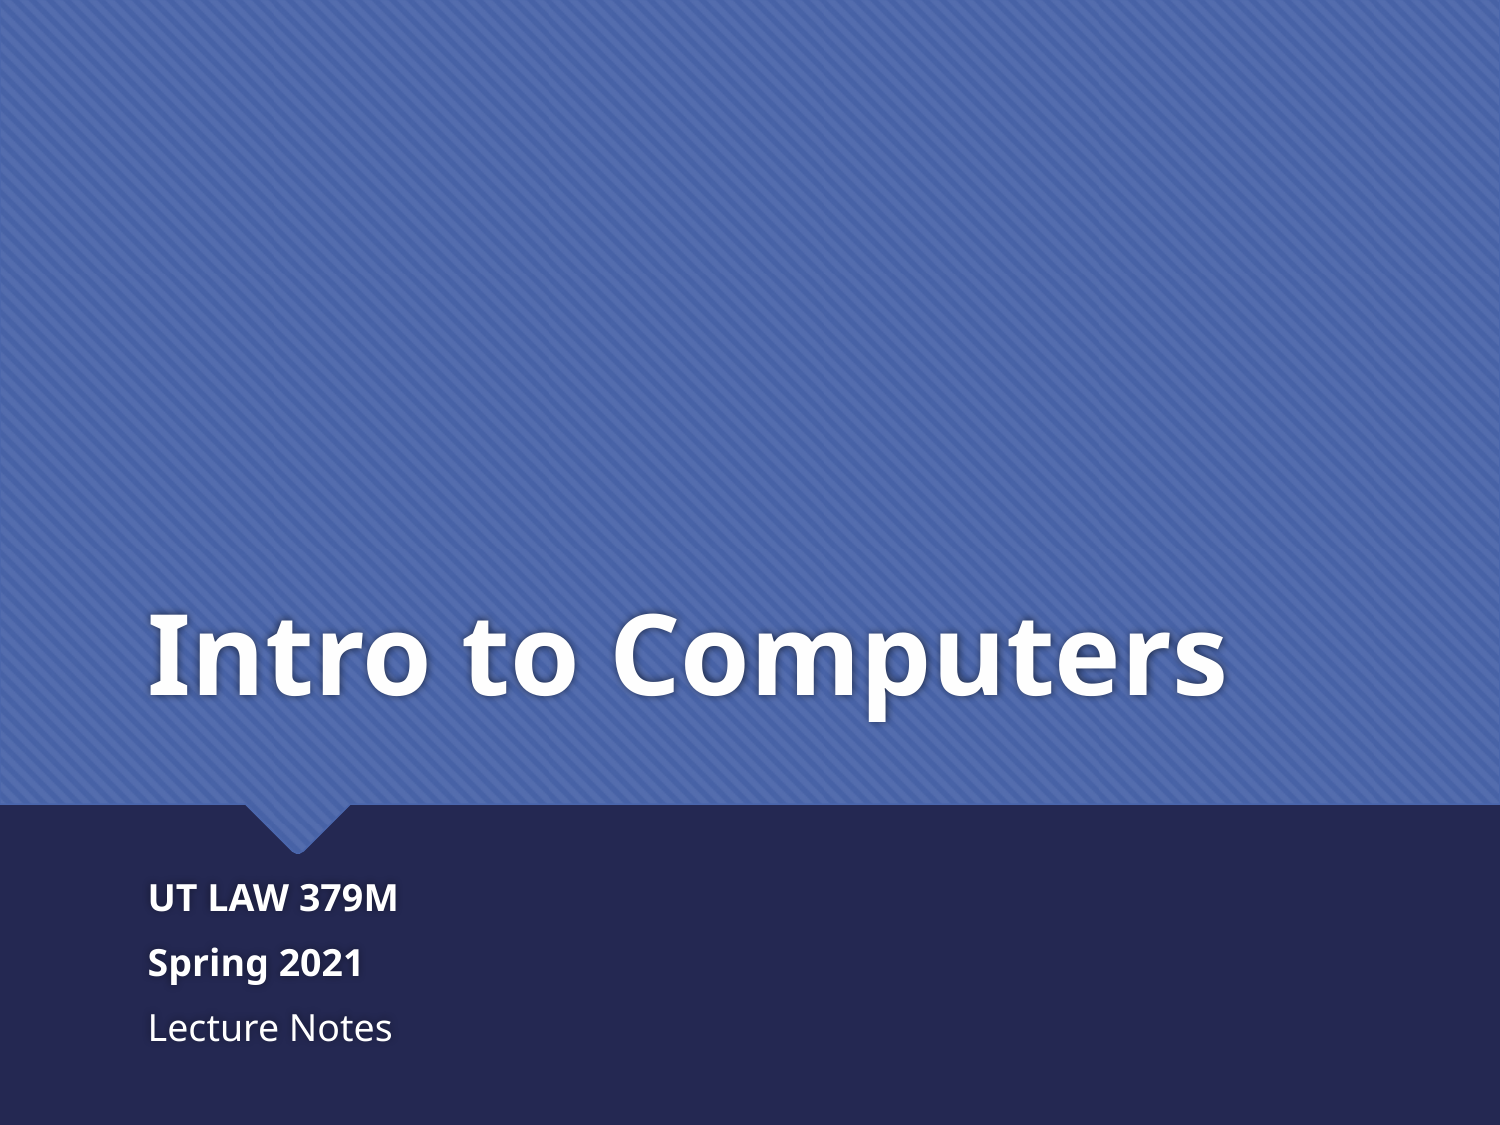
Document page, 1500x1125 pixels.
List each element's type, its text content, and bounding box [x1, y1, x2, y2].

subtitle UT LAW 379M Spring 2021 Lecture Notes [132, 866, 1368, 938]
title Intro to Computers [132, 237, 1368, 726]
